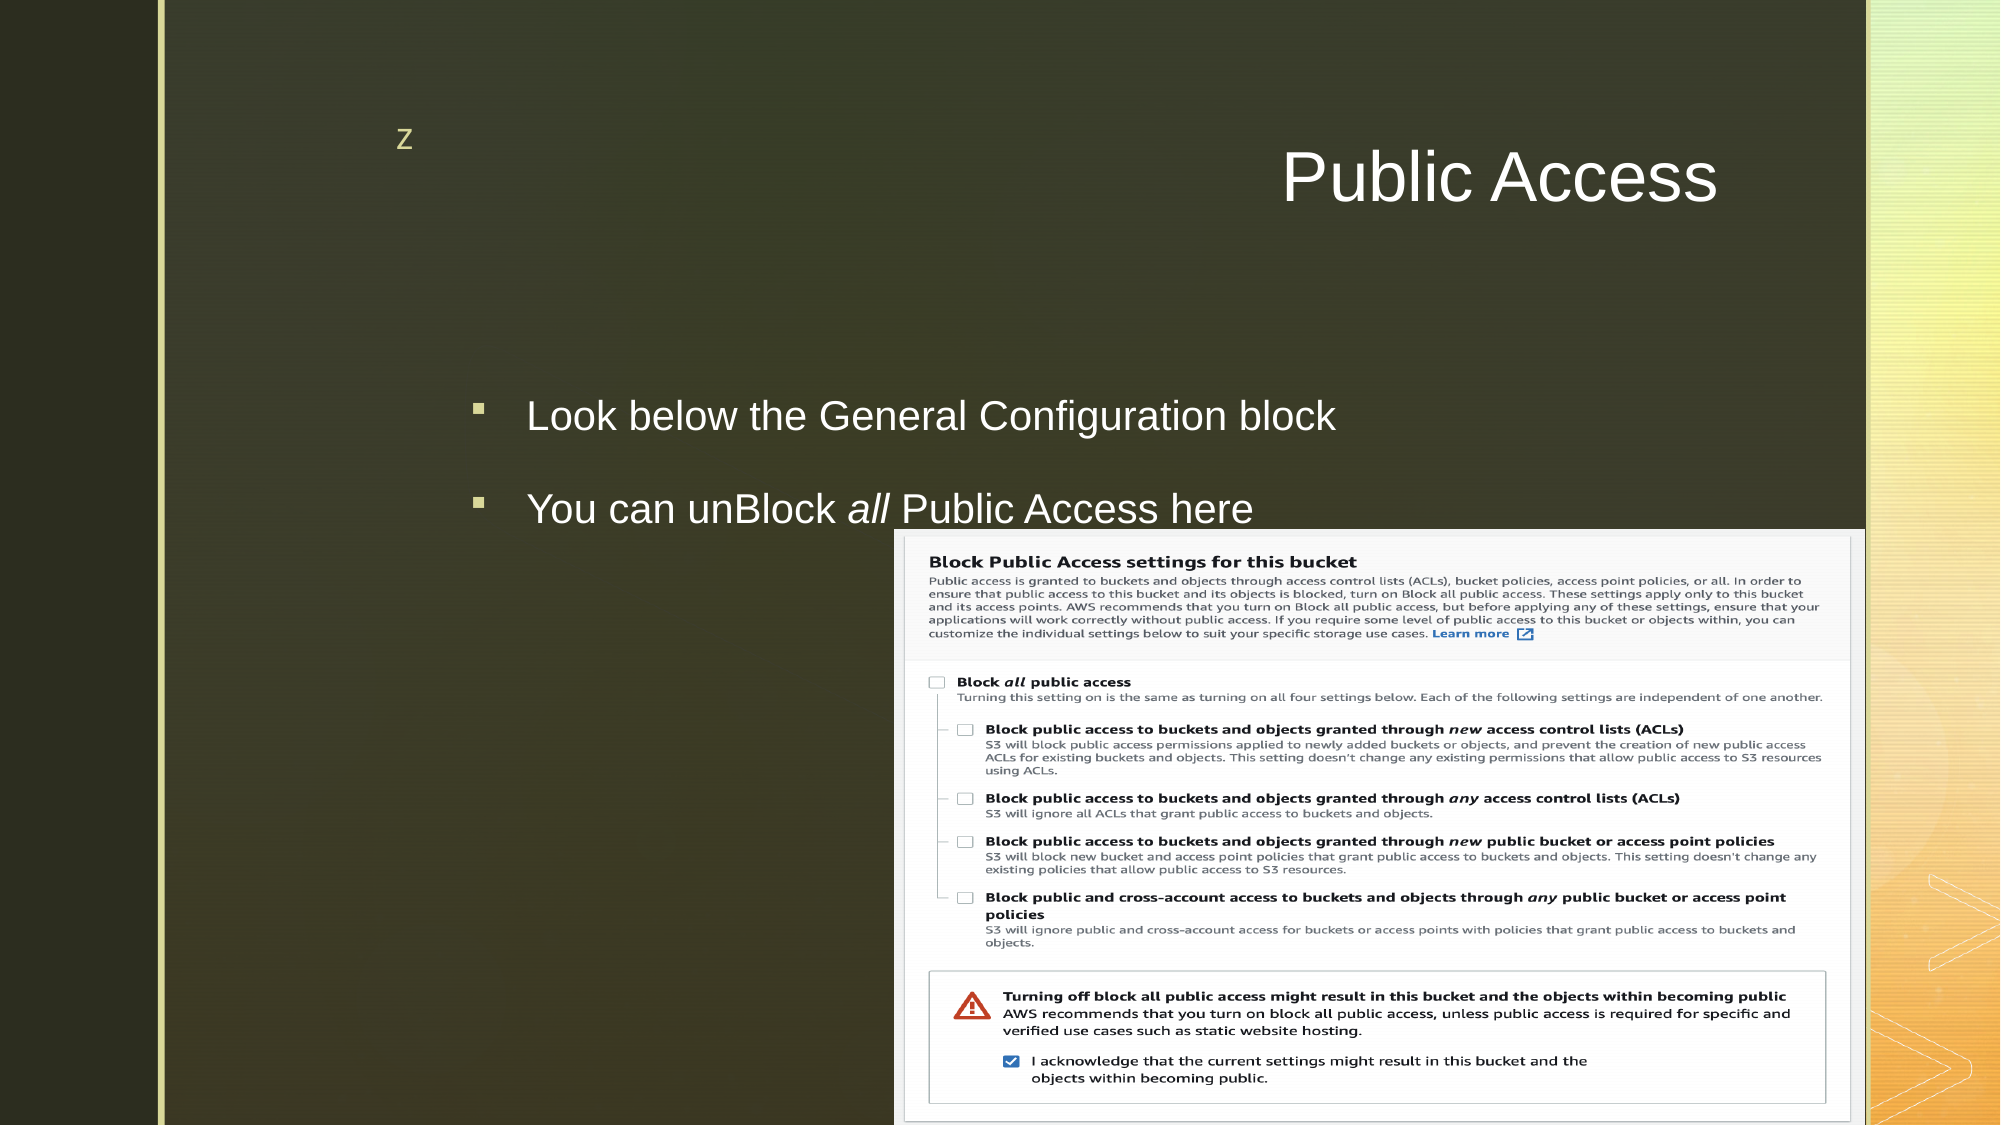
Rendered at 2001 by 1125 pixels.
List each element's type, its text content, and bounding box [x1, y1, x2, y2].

picture [1871, 0, 2001, 1125]
picture [894, 528, 1865, 1125]
list Look below the General Configuration block You can unBlock all Public Access here [454, 336, 1734, 575]
title Public Access [428, 132, 1734, 310]
